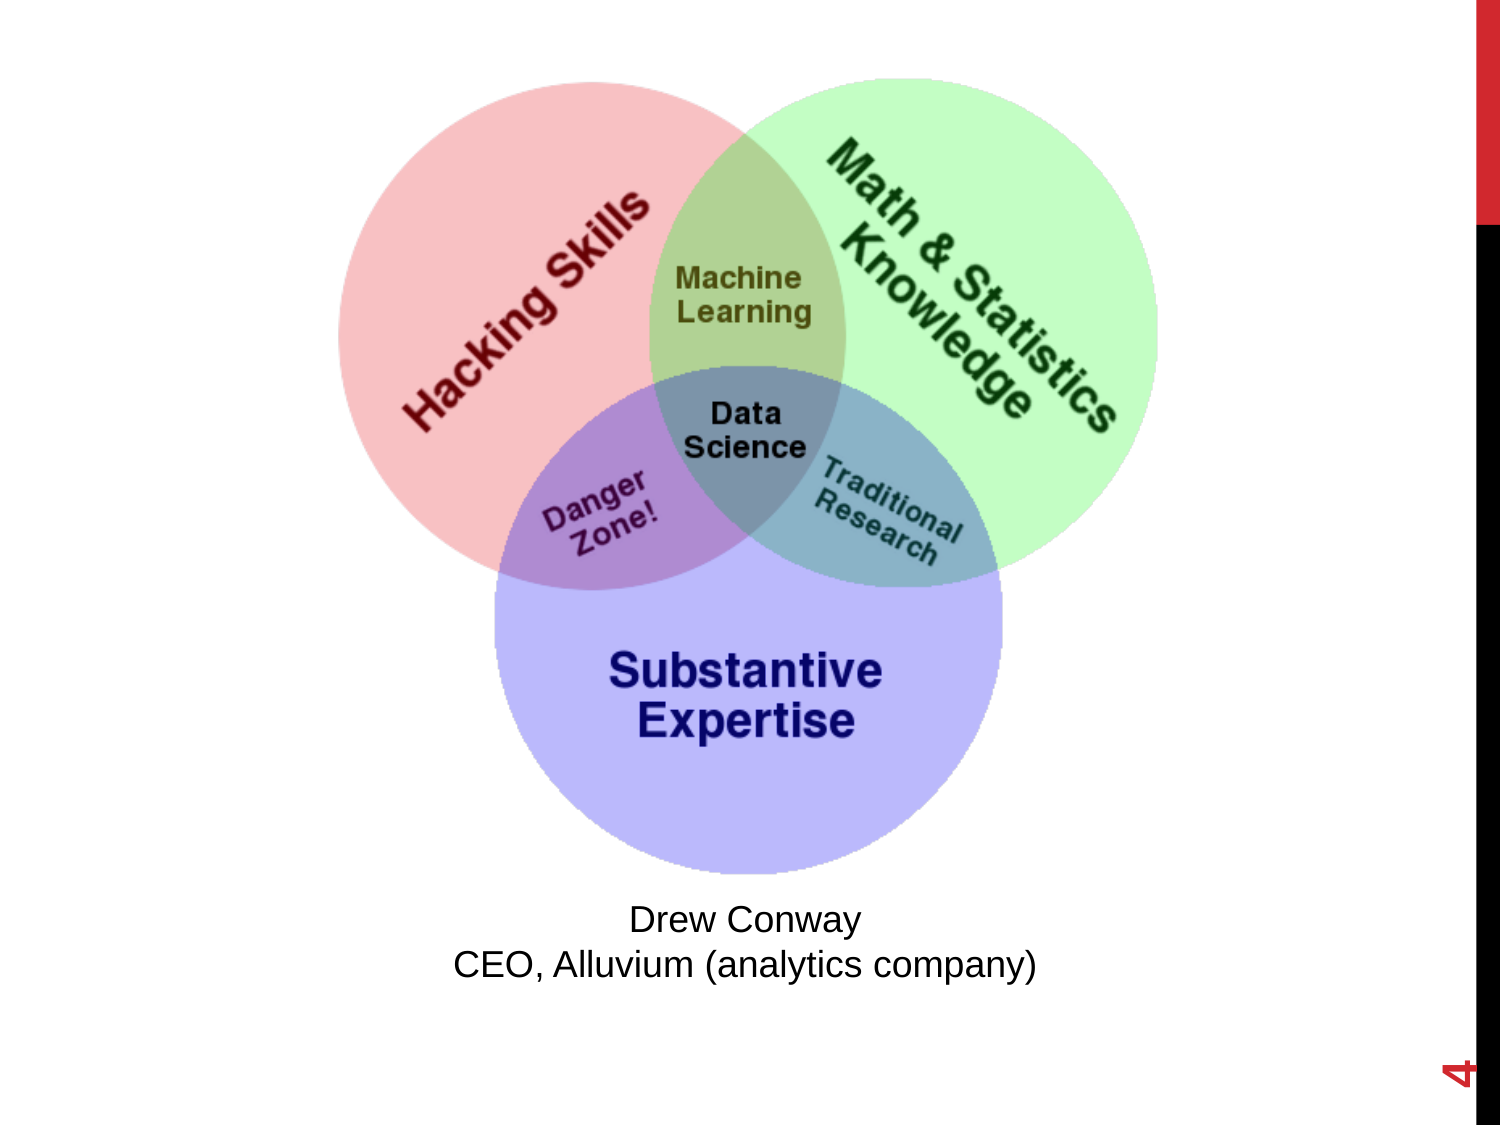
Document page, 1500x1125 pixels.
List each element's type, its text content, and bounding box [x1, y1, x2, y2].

picture [320, 76, 1172, 889]
text_box Drew Conway CEO, Alluvium (analytics company) [84, 887, 1406, 993]
text_box 2 [1427, 887, 1488, 1104]
